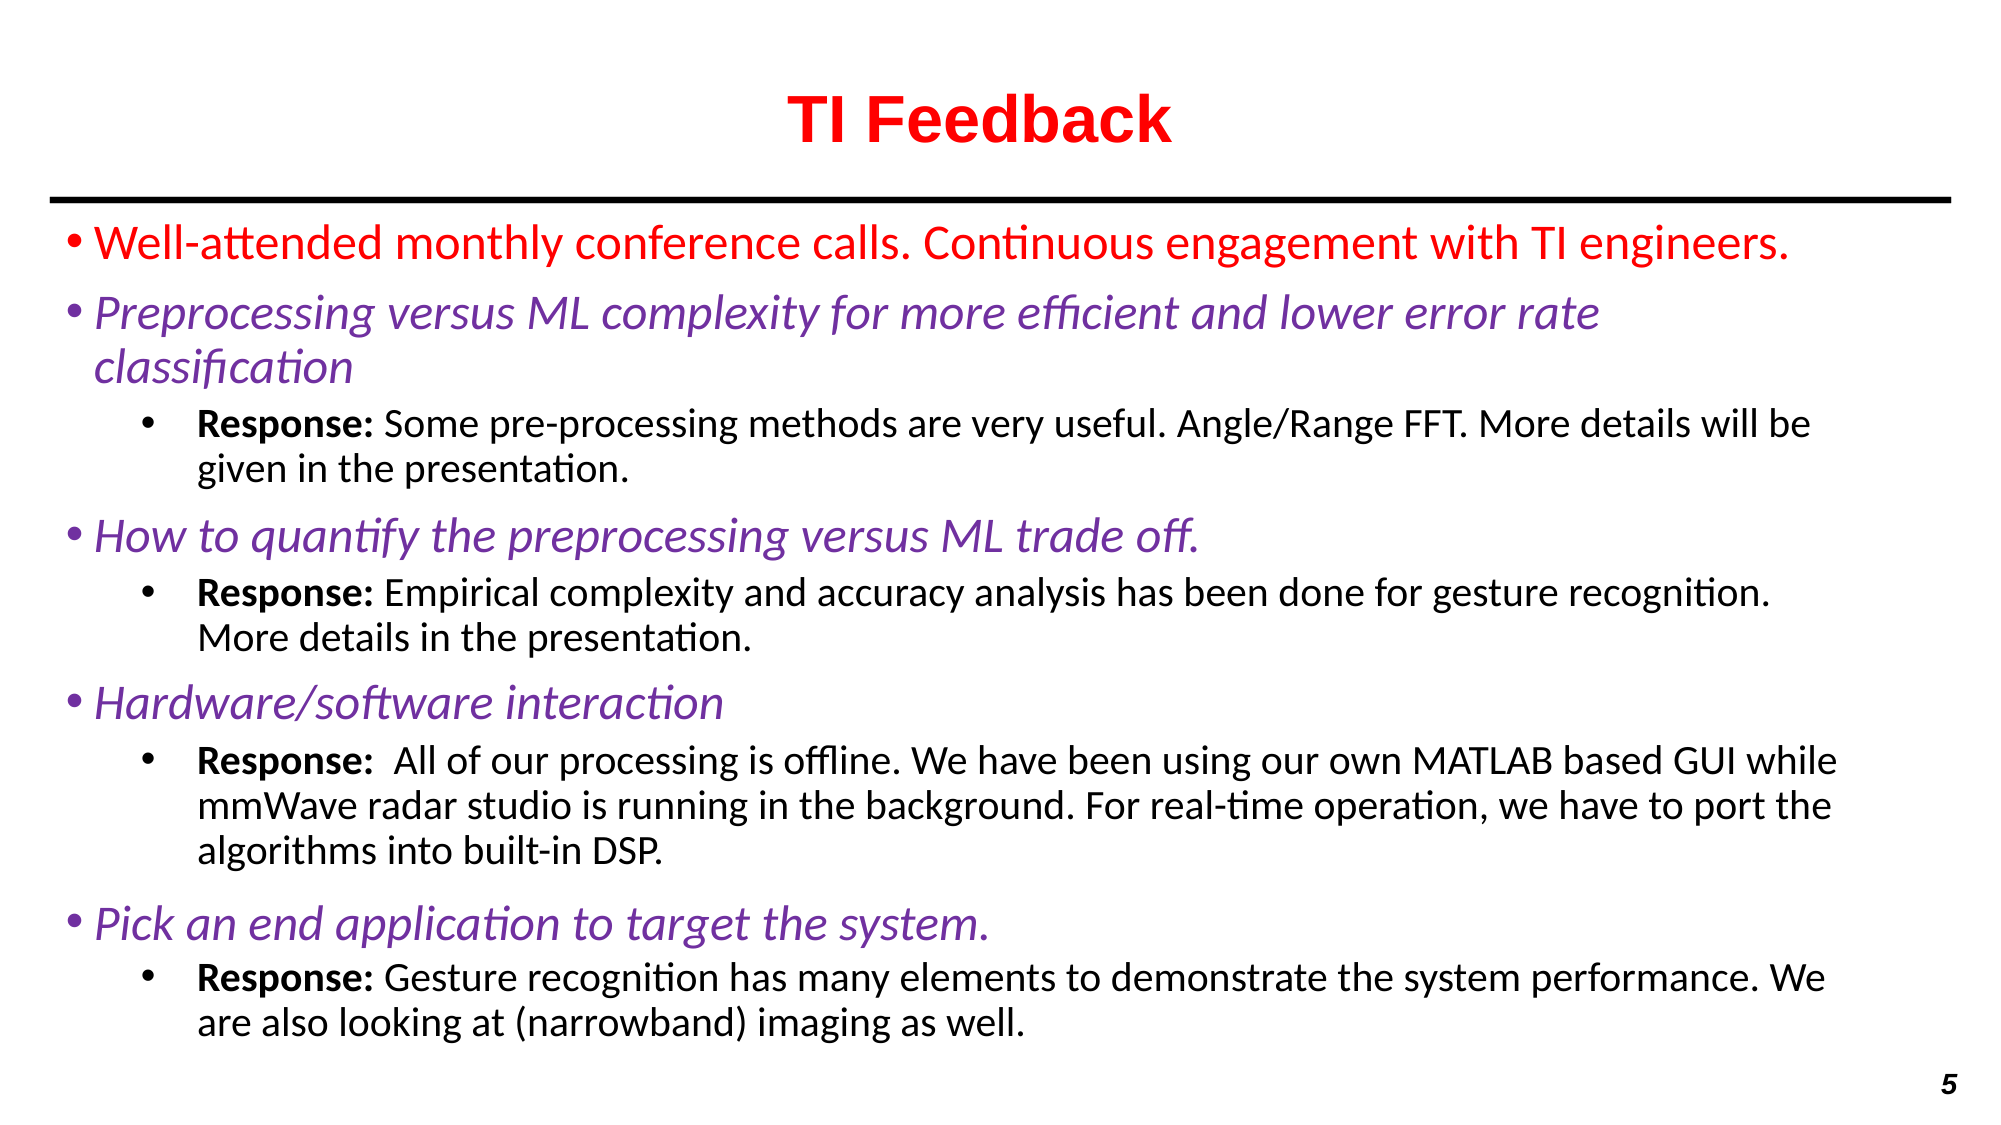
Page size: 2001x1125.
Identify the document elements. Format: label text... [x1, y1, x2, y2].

title TI Feedback [117, 46, 1843, 196]
list Well-attended monthly conference calls. Continuous engagement with TI engineers. Preprocessing versus ML complexity for more efficient and lower error rate classification Response: Some pre-processing methods are very useful. Angle/Range FFT. More details will be given in the presentation. How to quantify the preprocessing versus ML trade off. Response: Empirical complexity and accuracy analysis has been done for gesture recognition. More details in the presentation. Hardware/software interaction Response: All of our processing is offline. We have been using our own MATLAB based GUI while mmWave radar studio is running in the background. For real-time operation, we have to port the algorithms into built-in DSP. Pick an end application to target the system. Response: Gesture recognition has many elements to demonstrate the system performance. We are also looking at (narrowband) imaging as well. [50, 208, 1863, 1073]
